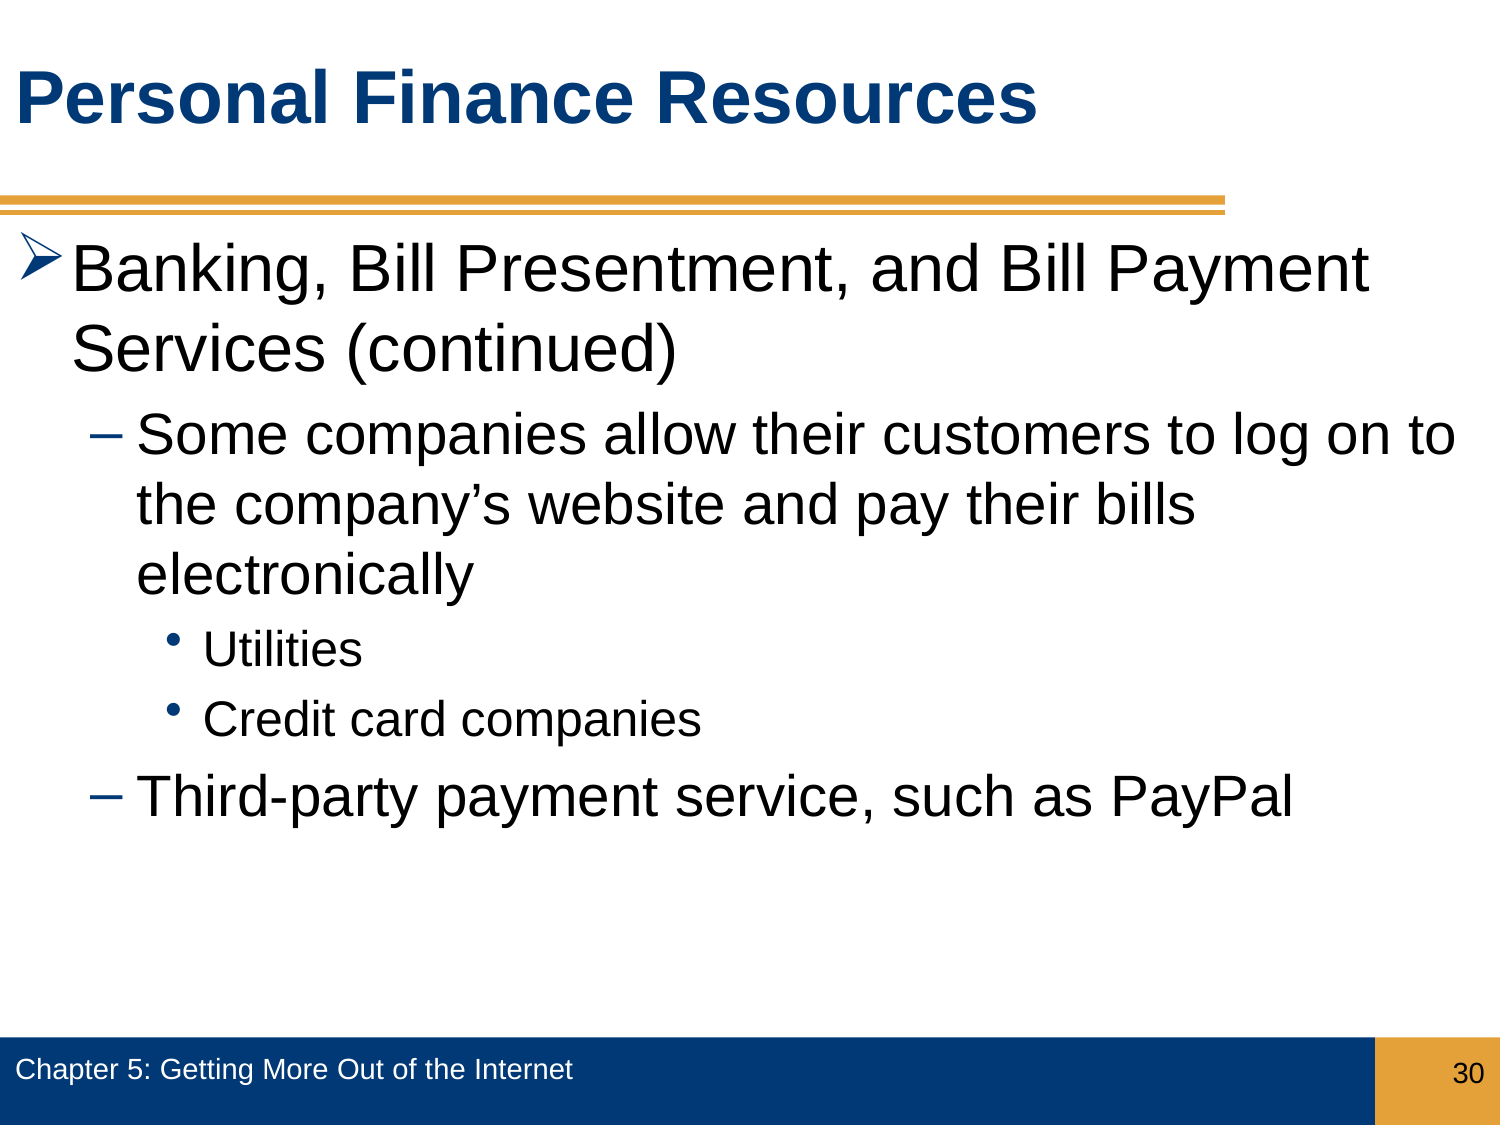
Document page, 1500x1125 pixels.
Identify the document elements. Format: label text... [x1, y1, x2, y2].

footer Chapter 5: Getting More Out of the Internet [0, 1042, 626, 1125]
slide_number 30 [1374, 1046, 1500, 1125]
list Banking, Bill Presentment, and Bill Payment Services (continued) Some companies allow their customers to log on to the company’s website and pay their bills electronically Utilities Credit card companies Third-party payment service, such as PayPal [0, 216, 1500, 1043]
title Personal Finance Resources [0, 0, 1226, 188]
